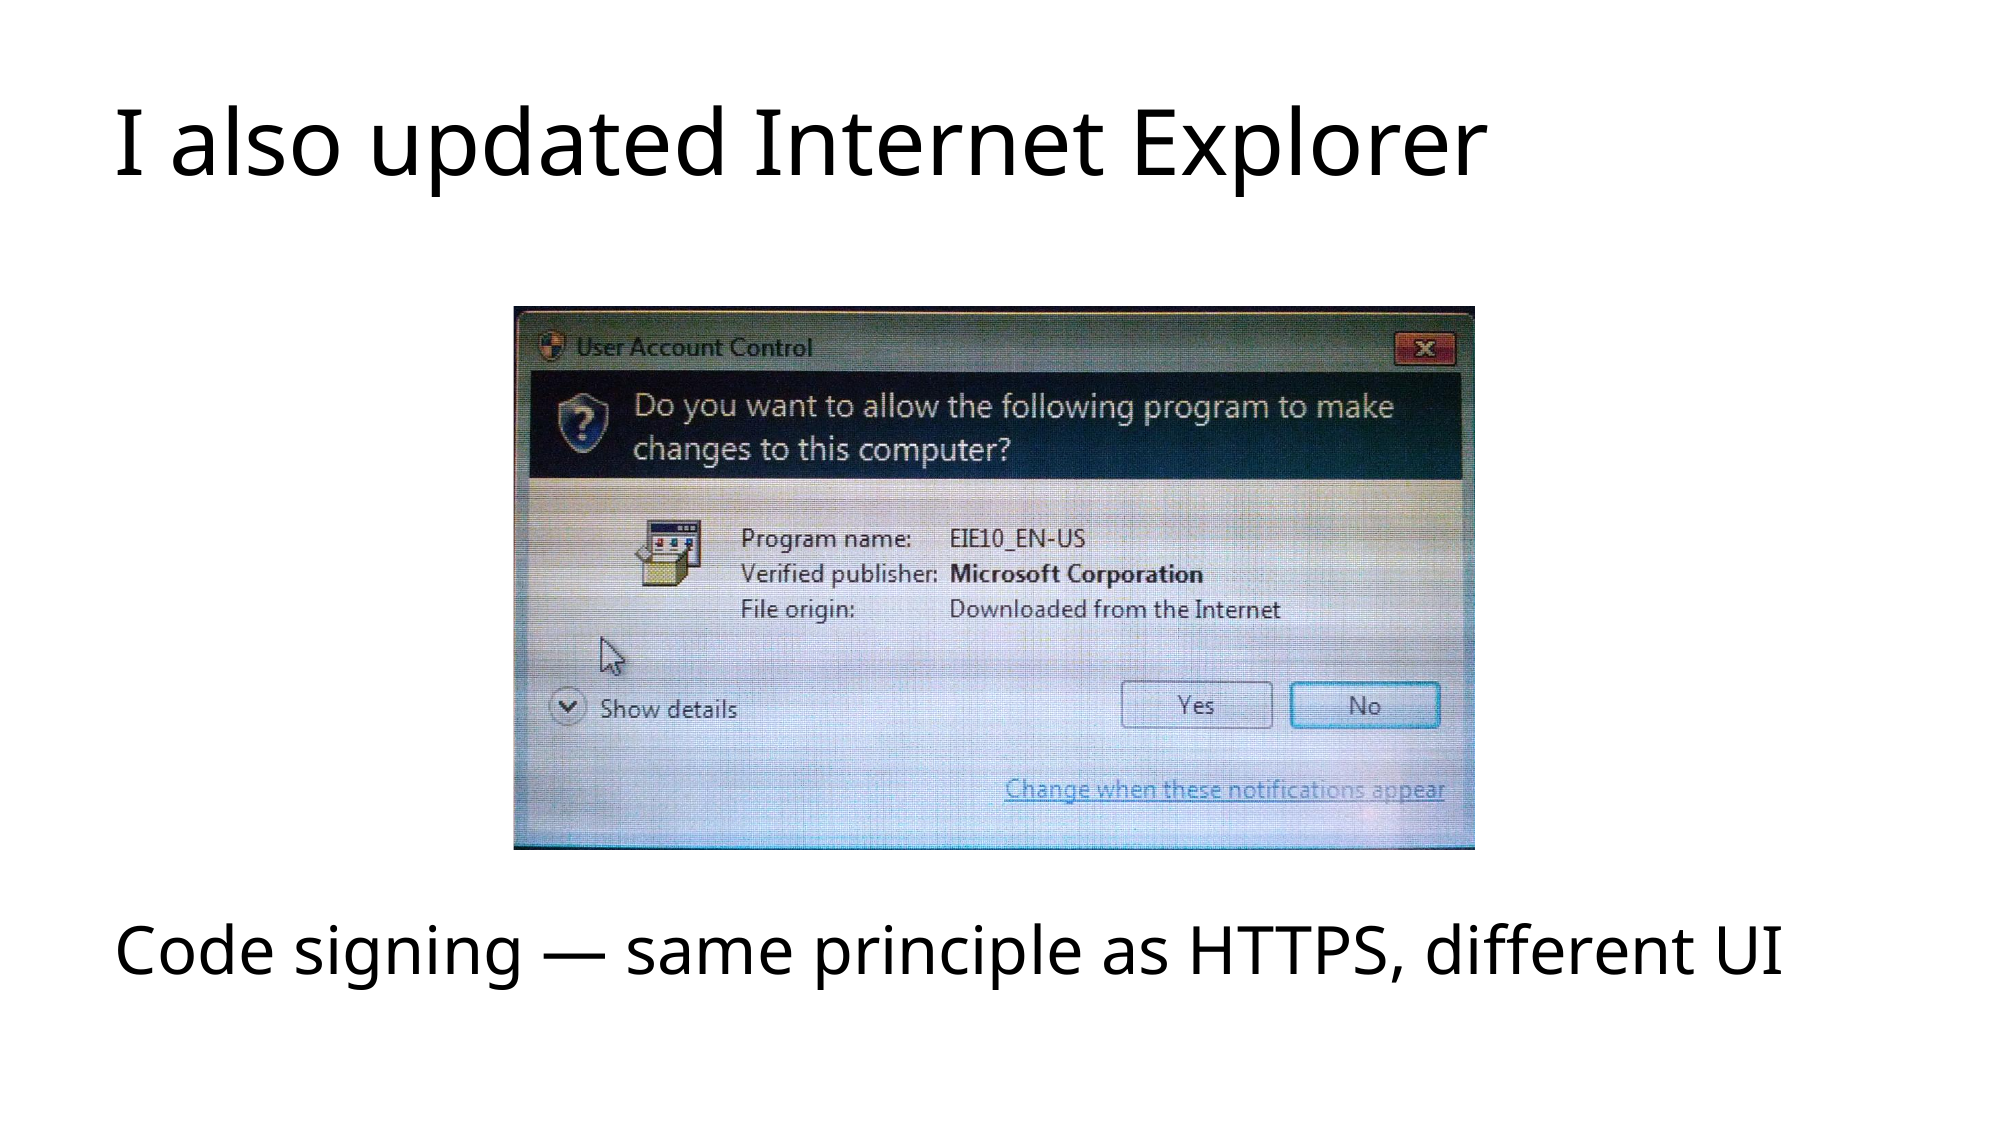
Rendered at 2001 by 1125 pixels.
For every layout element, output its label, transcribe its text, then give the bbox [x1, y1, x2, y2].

list Code signing — same principle as HTTPS, different UI [99, 900, 1900, 1005]
picture [513, 306, 1476, 851]
title I also updated Internet Explorer [99, 45, 1900, 233]
